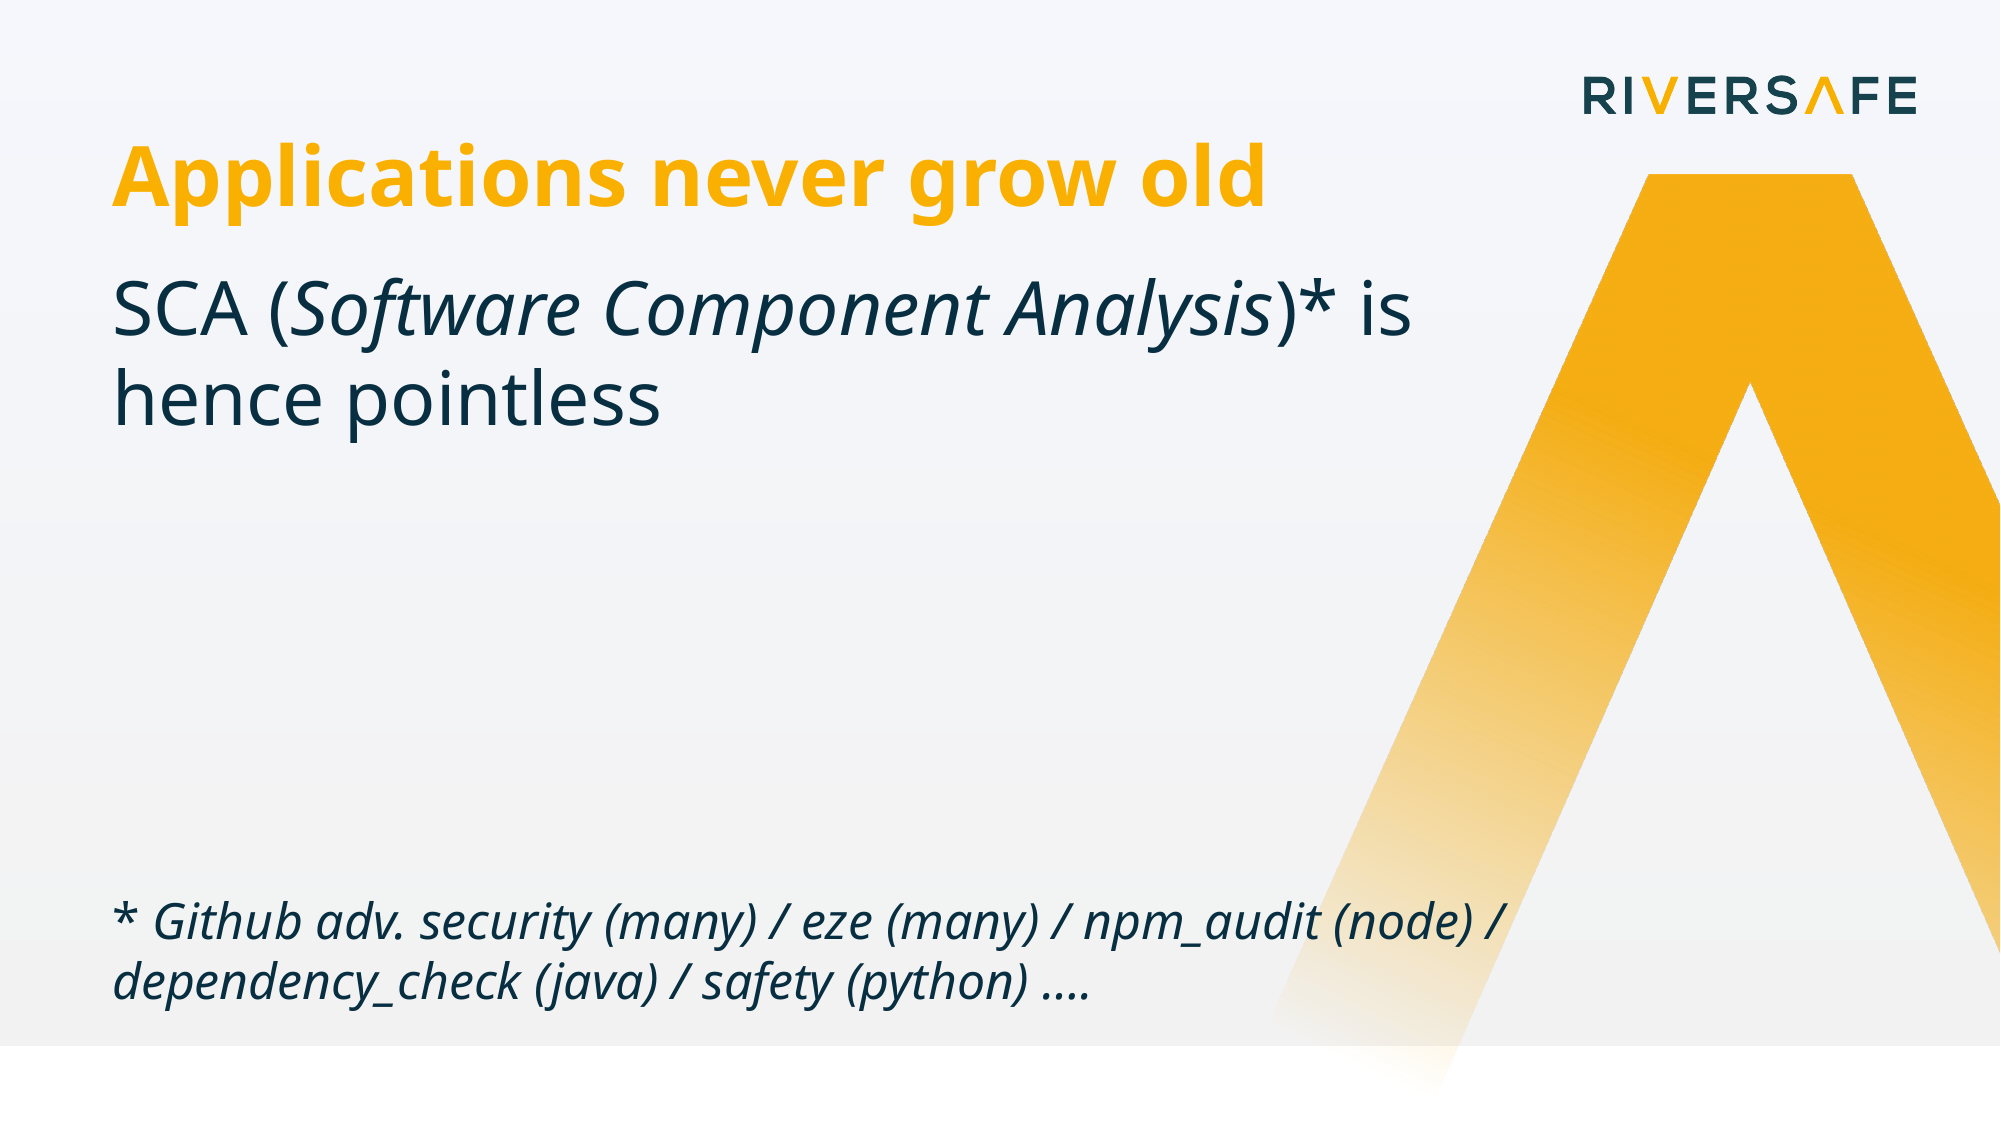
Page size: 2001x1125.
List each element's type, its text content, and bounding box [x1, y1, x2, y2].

text_box Applications never grow old [97, 126, 1719, 207]
text_box SCA (Software Component Analysis)* is hence pointless * Github adv. security (many) / eze (many) / npm_audit (node) / dependency_check (java) / safety (python) …. [97, 252, 1540, 382]
picture [1584, 75, 1916, 115]
picture [1206, 174, 2001, 1125]
